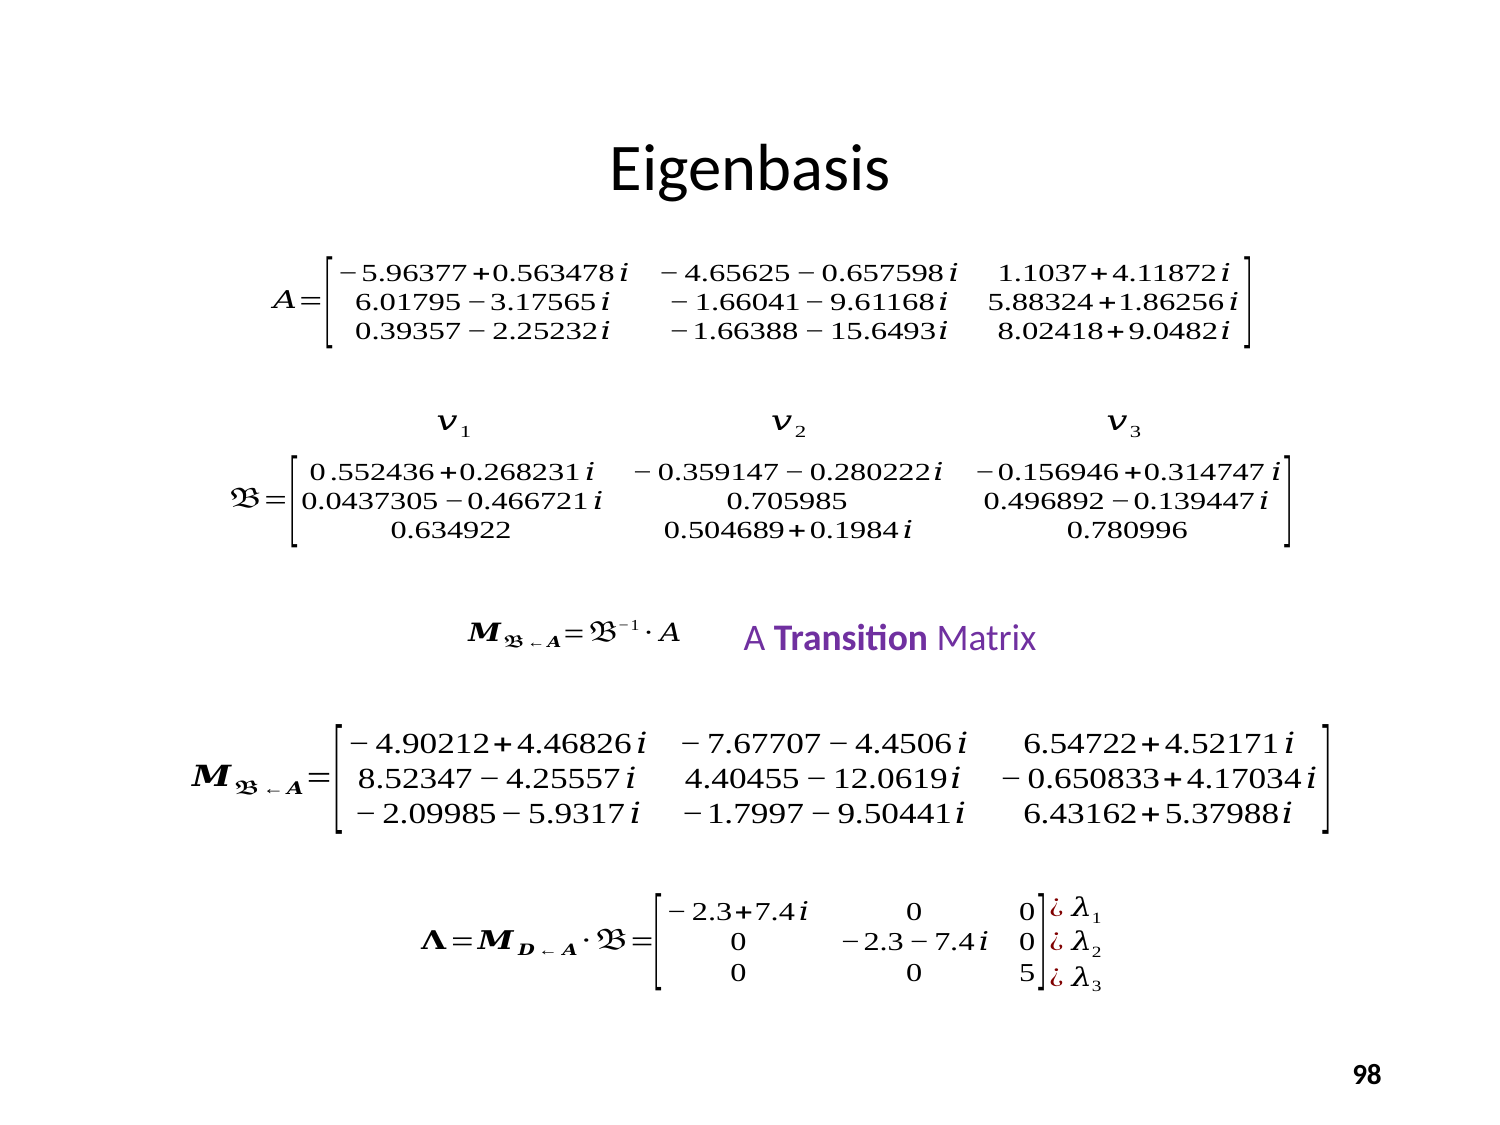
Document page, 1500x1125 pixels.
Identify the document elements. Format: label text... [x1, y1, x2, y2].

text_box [466, 605, 1055, 667]
title Eigenbasis [103, 59, 1397, 278]
slide_number 98 [1059, 1042, 1397, 1103]
